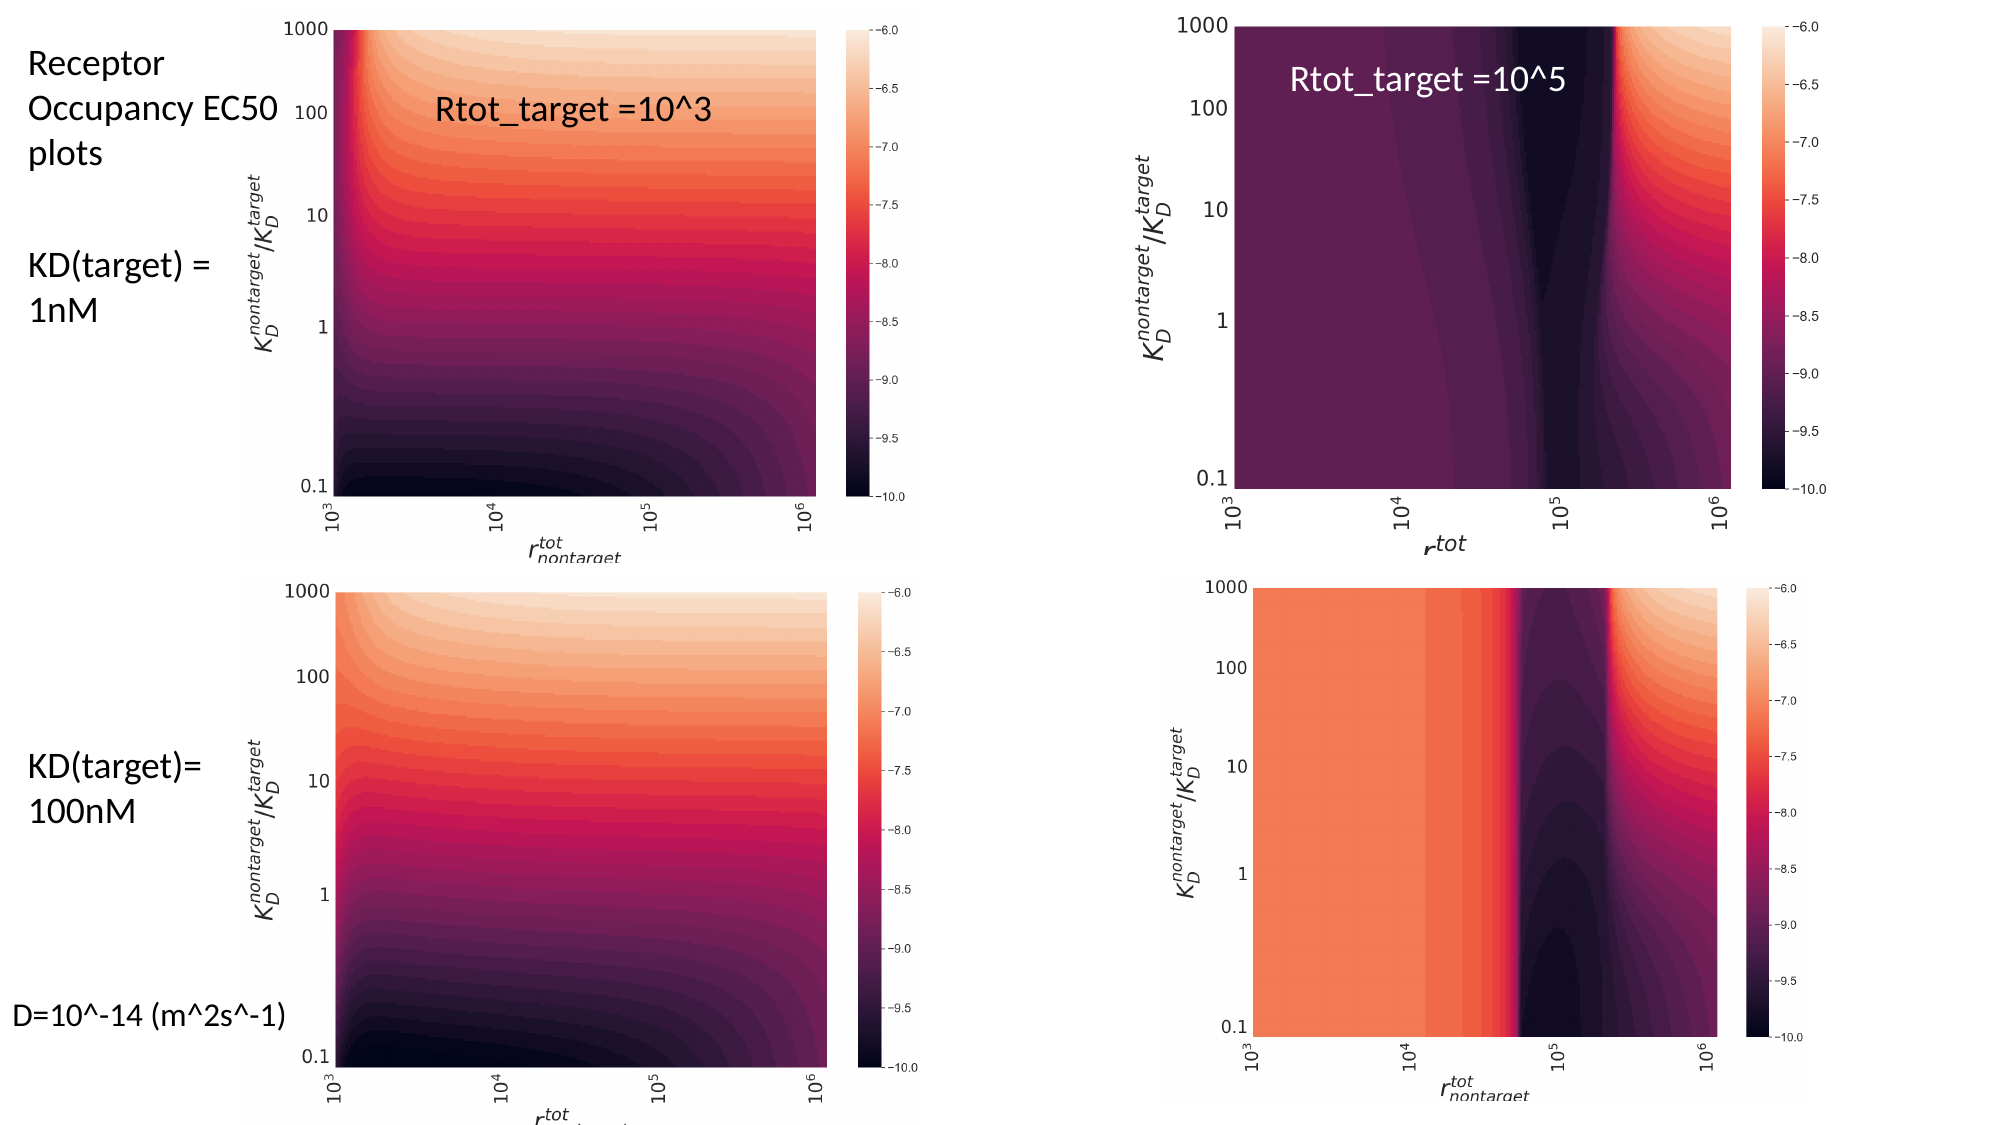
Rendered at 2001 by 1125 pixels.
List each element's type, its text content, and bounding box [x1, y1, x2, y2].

text_box Receptor Occupancy EC50 plots [13, 31, 236, 181]
text_box D=10^-14 (m^2s^-1) [0, 985, 236, 1041]
picture [236, 574, 921, 1125]
text_box KD(target)= 100nM [13, 733, 218, 838]
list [236, 8, 921, 563]
picture [1134, 7, 1831, 555]
text_box KD(target) = 1nM [13, 232, 235, 338]
picture [1159, 574, 1806, 1101]
